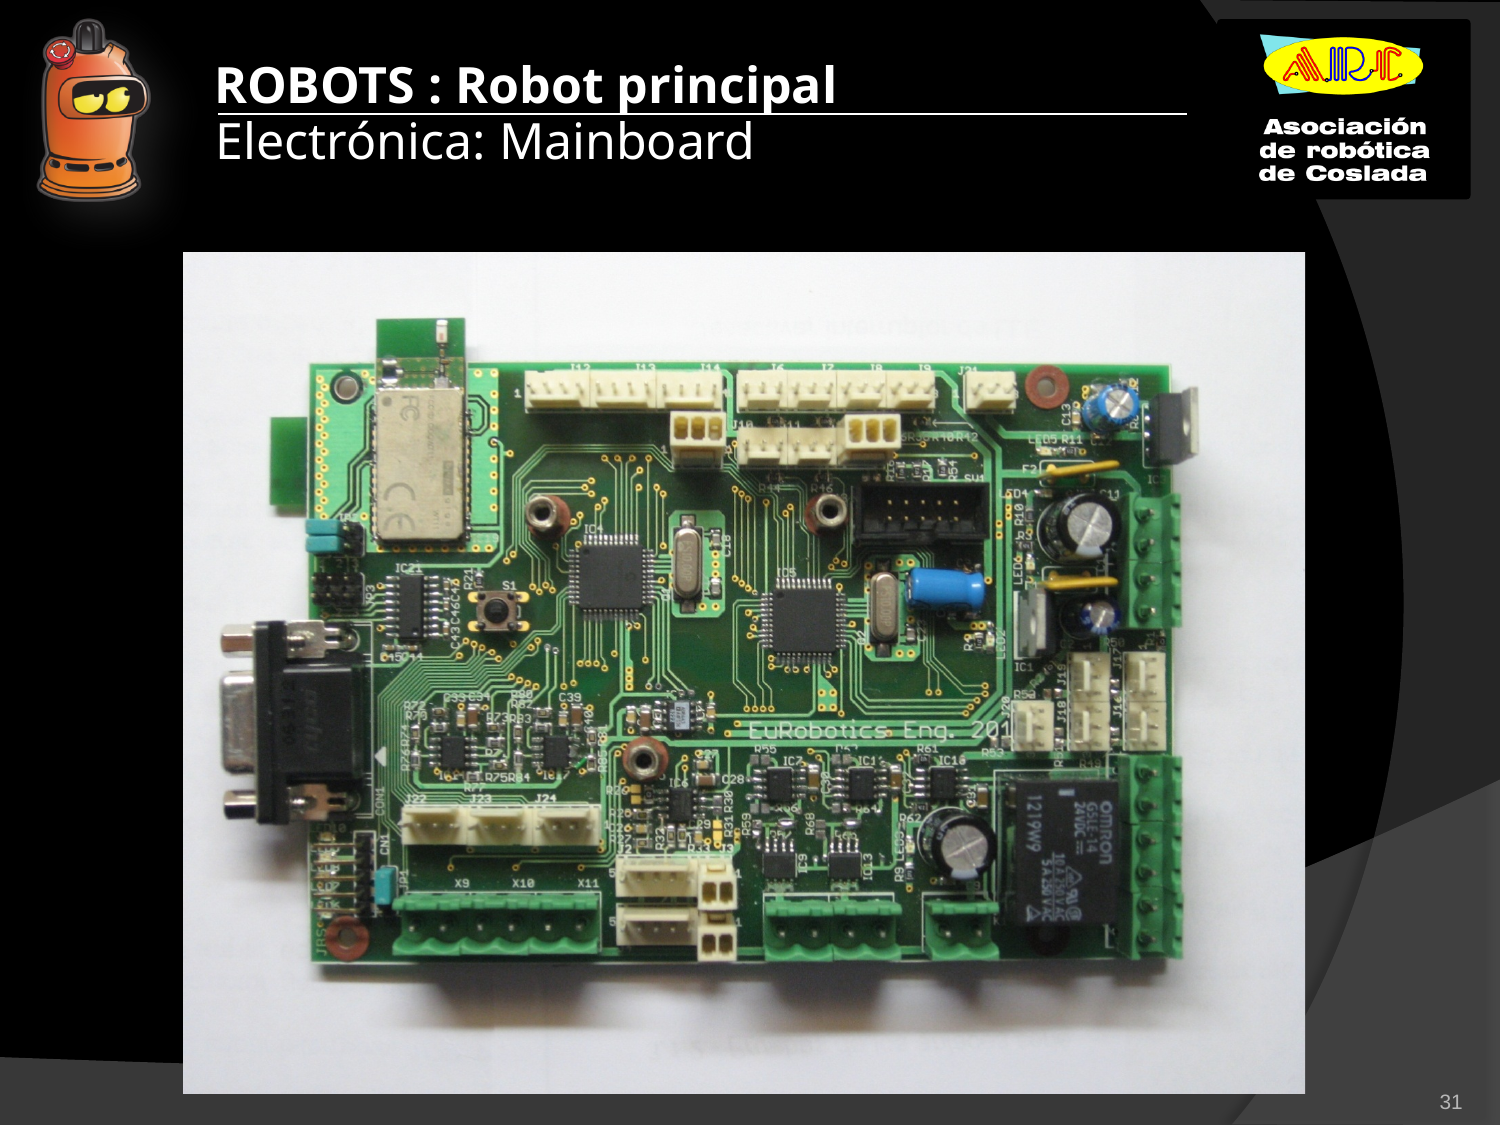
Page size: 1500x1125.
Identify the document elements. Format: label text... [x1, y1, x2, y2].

picture [182, 252, 1306, 1095]
picture [29, 17, 152, 202]
slide_number 31 [1337, 1053, 1463, 1114]
list Electrónica: Mainboard [194, 101, 1231, 243]
text_box ROBOTS : Robot principal [206, 20, 1176, 101]
picture [1217, 19, 1471, 200]
